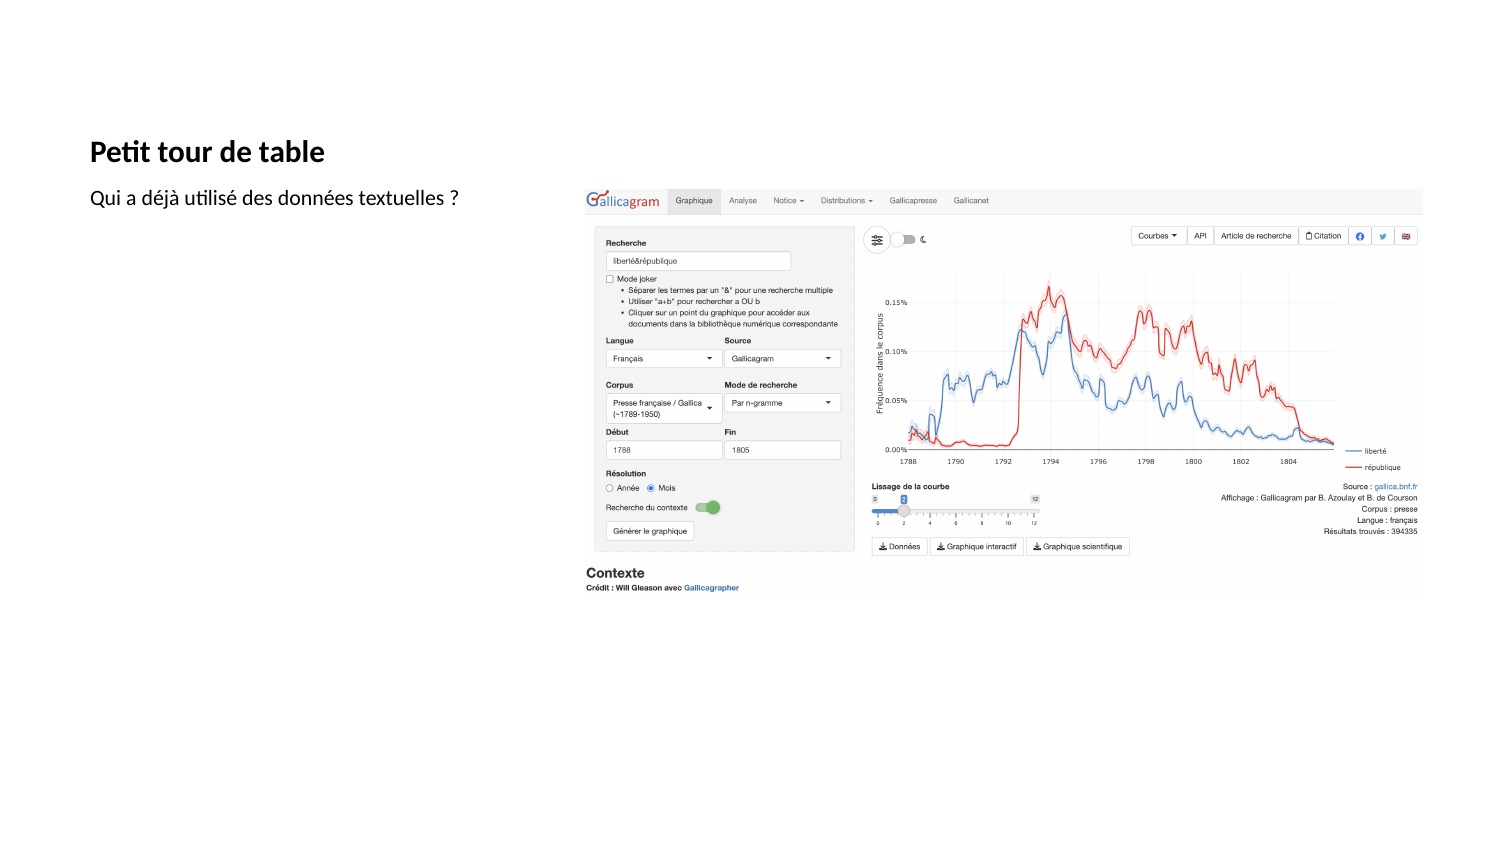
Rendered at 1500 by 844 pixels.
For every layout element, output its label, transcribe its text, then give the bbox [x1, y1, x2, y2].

picture [585, 189, 1424, 594]
title Petit tour de table [75, 33, 569, 176]
list Qui a déjà utilisé des données textuelles ? [75, 176, 569, 754]
